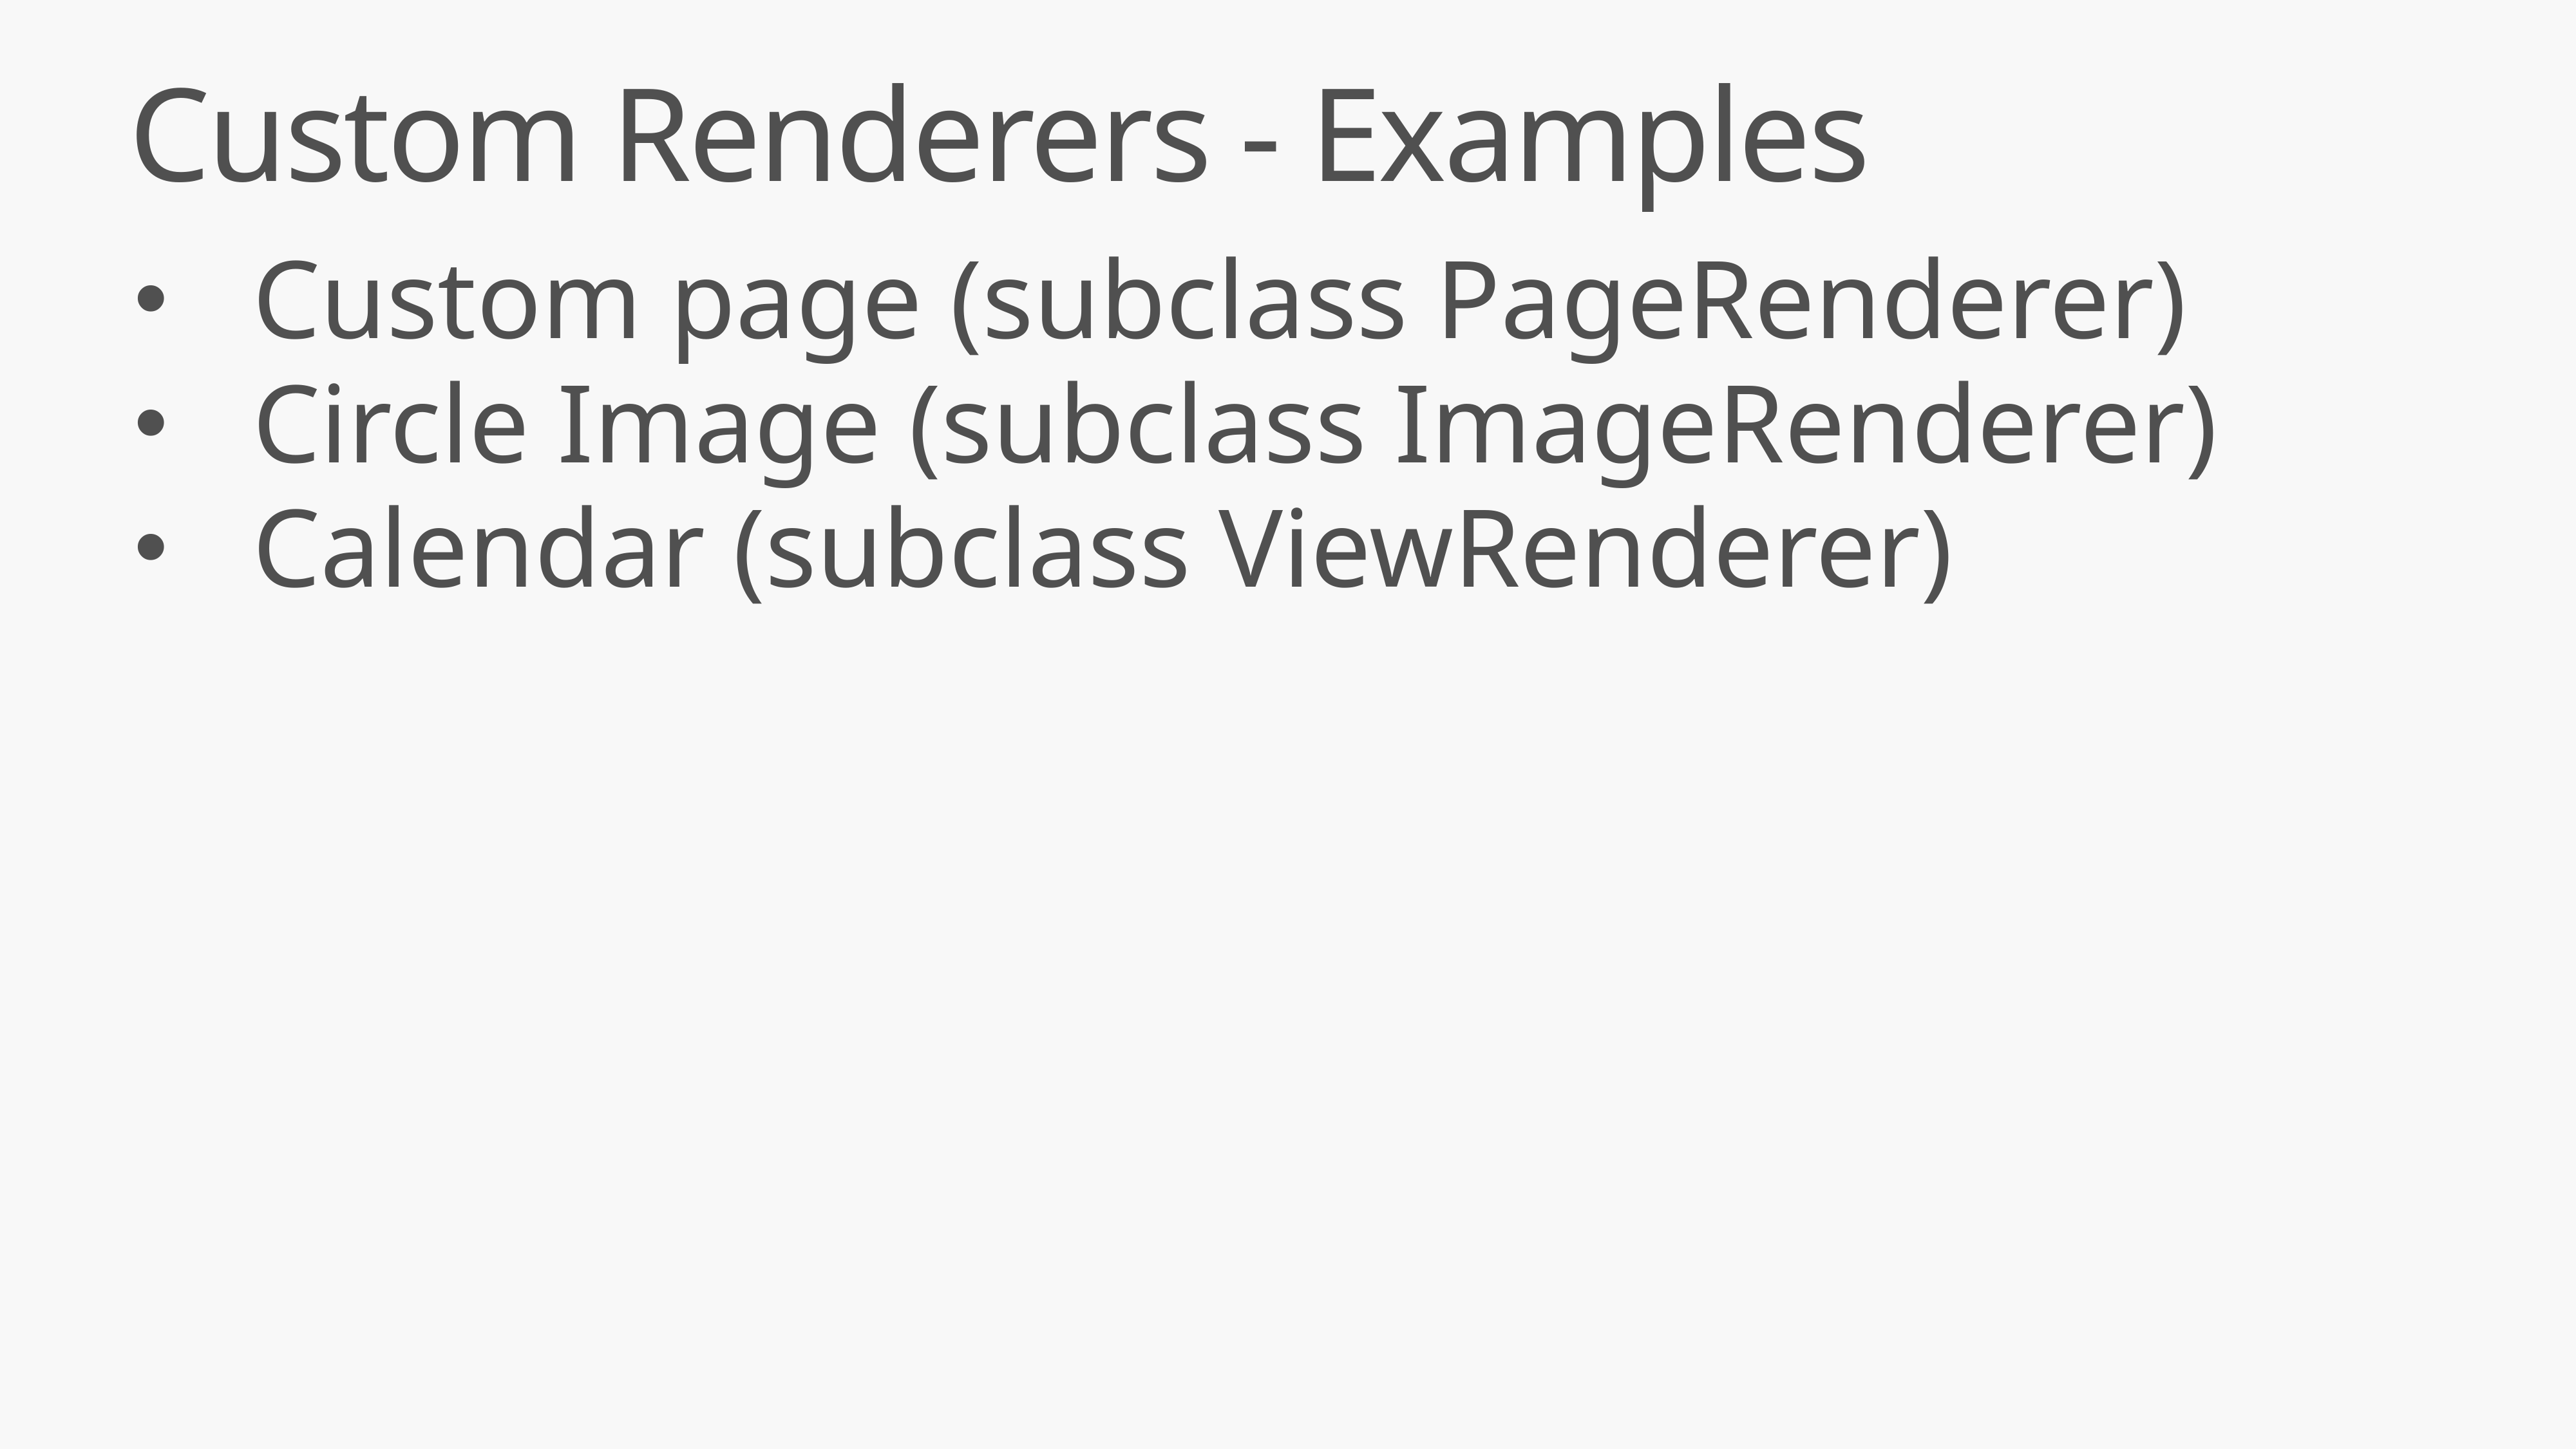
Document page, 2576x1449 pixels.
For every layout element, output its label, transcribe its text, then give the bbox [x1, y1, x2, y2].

list Custom page (subclass PageRenderer) Circle Image (subclass ImageRenderer) Calendar (subclass ViewRenderer) [113, 257, 2400, 1159]
title Custom Renderers - Examples [113, 60, 2576, 257]
